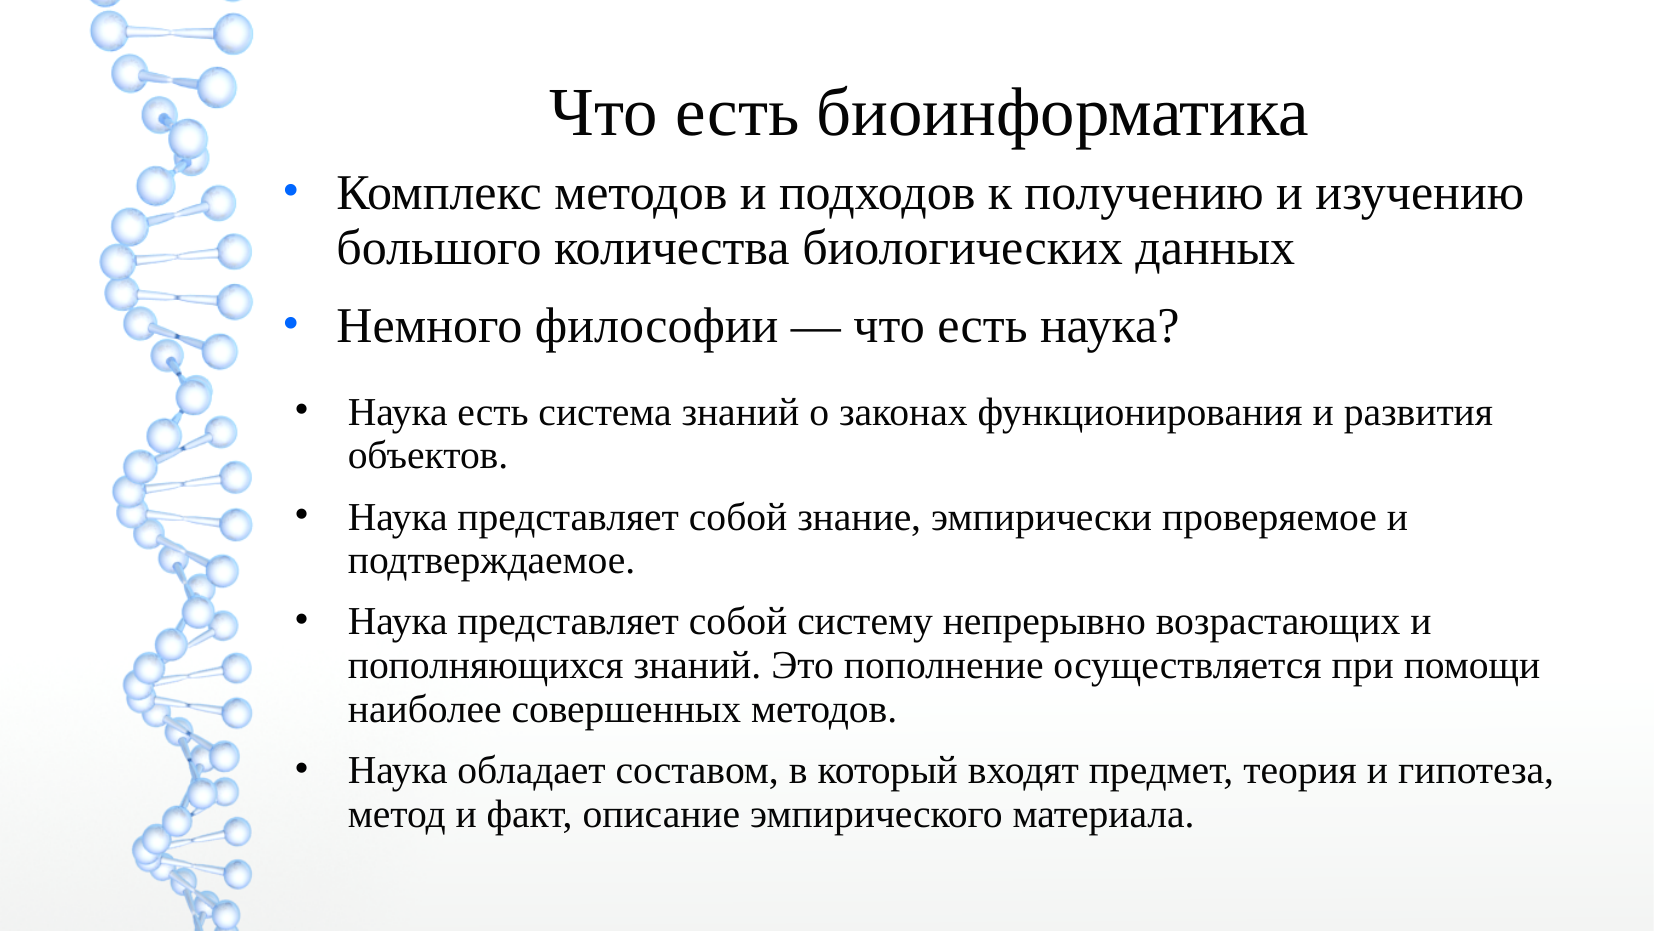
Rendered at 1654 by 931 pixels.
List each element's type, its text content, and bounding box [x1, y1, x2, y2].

picture [0, 0, 1654, 931]
text_box Наука есть система знаний о законах функционирования и развития объектов. Наука представляет собой знание, эмпирически проверяемое и подтверждаемое. Наука представляет собой систему непрерывно возрастающих и пополняющихся знаний. Это пополнение осуществляется при помощи наиболее совершенных методов. Наука обладает составом, в который входят предмет, теория и гипотеза, метод и факт, описание эмпирического материала. [295, 389, 1624, 839]
text_box Что есть биоинформатика [265, 35, 1595, 165]
text_box Комплекс методов и подходов к получению и изучению большого количества биологических данных Немного философии — что есть наука? [265, 165, 1595, 367]
